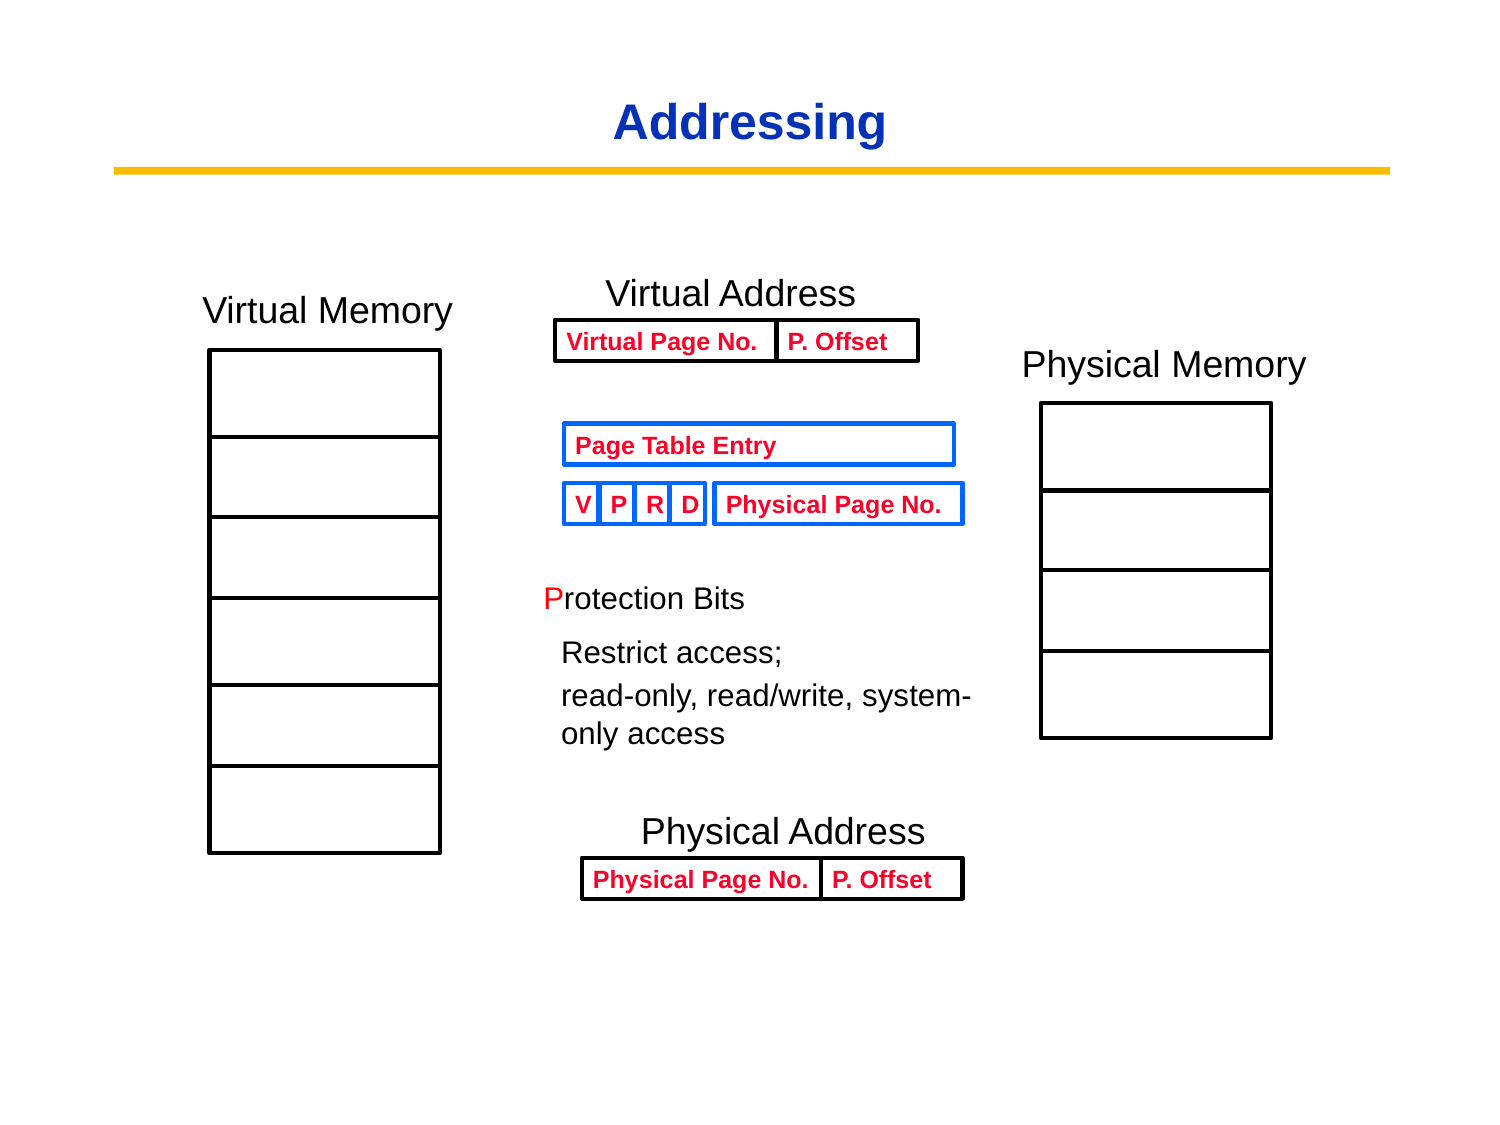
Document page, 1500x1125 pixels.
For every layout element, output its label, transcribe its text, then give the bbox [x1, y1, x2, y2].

text_box [209, 685, 440, 766]
text_box P [599, 482, 634, 524]
text_box V [563, 482, 599, 524]
text_box Physical Page No. [581, 857, 820, 899]
text_box [1040, 570, 1272, 651]
text_box [209, 349, 440, 437]
text_box R [634, 482, 670, 524]
text_box P. Offset [820, 857, 963, 899]
text_box Page Table Entry [563, 423, 954, 465]
text_box Physical Address [625, 799, 945, 860]
text_box Virtual Page No. [555, 319, 776, 361]
text_box Physical Memory [1006, 332, 1326, 392]
text_box Protection Bits [528, 571, 848, 624]
text_box [209, 437, 440, 517]
text_box P. Offset [776, 319, 919, 361]
text_box [209, 517, 440, 597]
text_box Physical Page No. [714, 482, 963, 524]
text_box D [670, 482, 705, 524]
title Addressing [187, 78, 1313, 169]
text_box Virtual Memory [187, 278, 507, 339]
text_box [1040, 651, 1272, 739]
text_box Restrict access; read-only, read/write, system-only access [546, 624, 990, 758]
text_box Virtual Address [590, 261, 910, 321]
text_box [1040, 403, 1272, 490]
text_box [209, 597, 440, 685]
text_box [209, 766, 440, 854]
text_box [1040, 490, 1272, 570]
